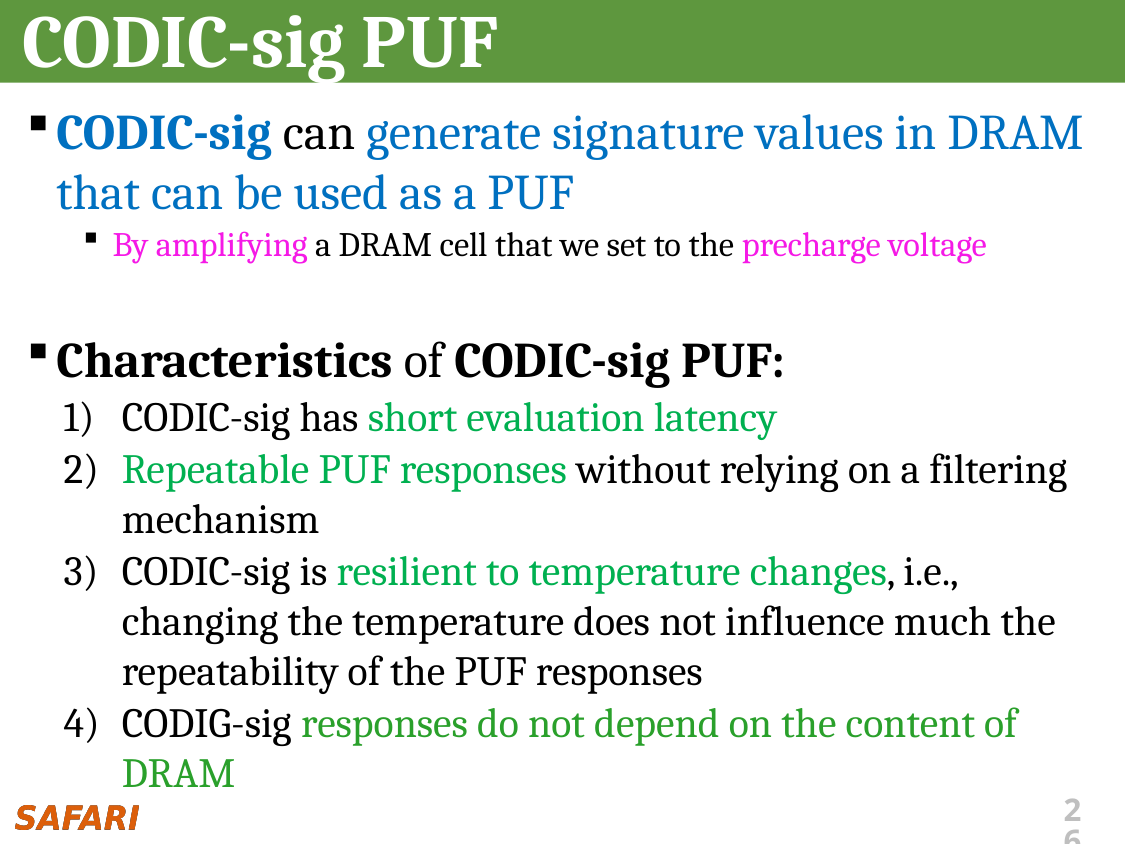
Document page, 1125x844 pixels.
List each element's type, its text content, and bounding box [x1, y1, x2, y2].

list CODIC-sig can generate signature values in DRAM that can be used as a PUF By amplifying a DRAM cell that we set to the precharge voltage Characteristics of CODIC-sig PUF: CODIC-sig has short evaluation latency Repeatable PUF responses without relying on a filtering mechanism CODIC-sig is resilient to temperature changes, i.e., changing the temperature does not influence much the repeatability of the PUF responses CODIG-sig responses do not depend on the content of DRAM [15, 88, 1110, 649]
title CODIC-sig PUF [11, 0, 1125, 81]
picture [15, 805, 139, 830]
text_box 26 [1057, 794, 1105, 829]
